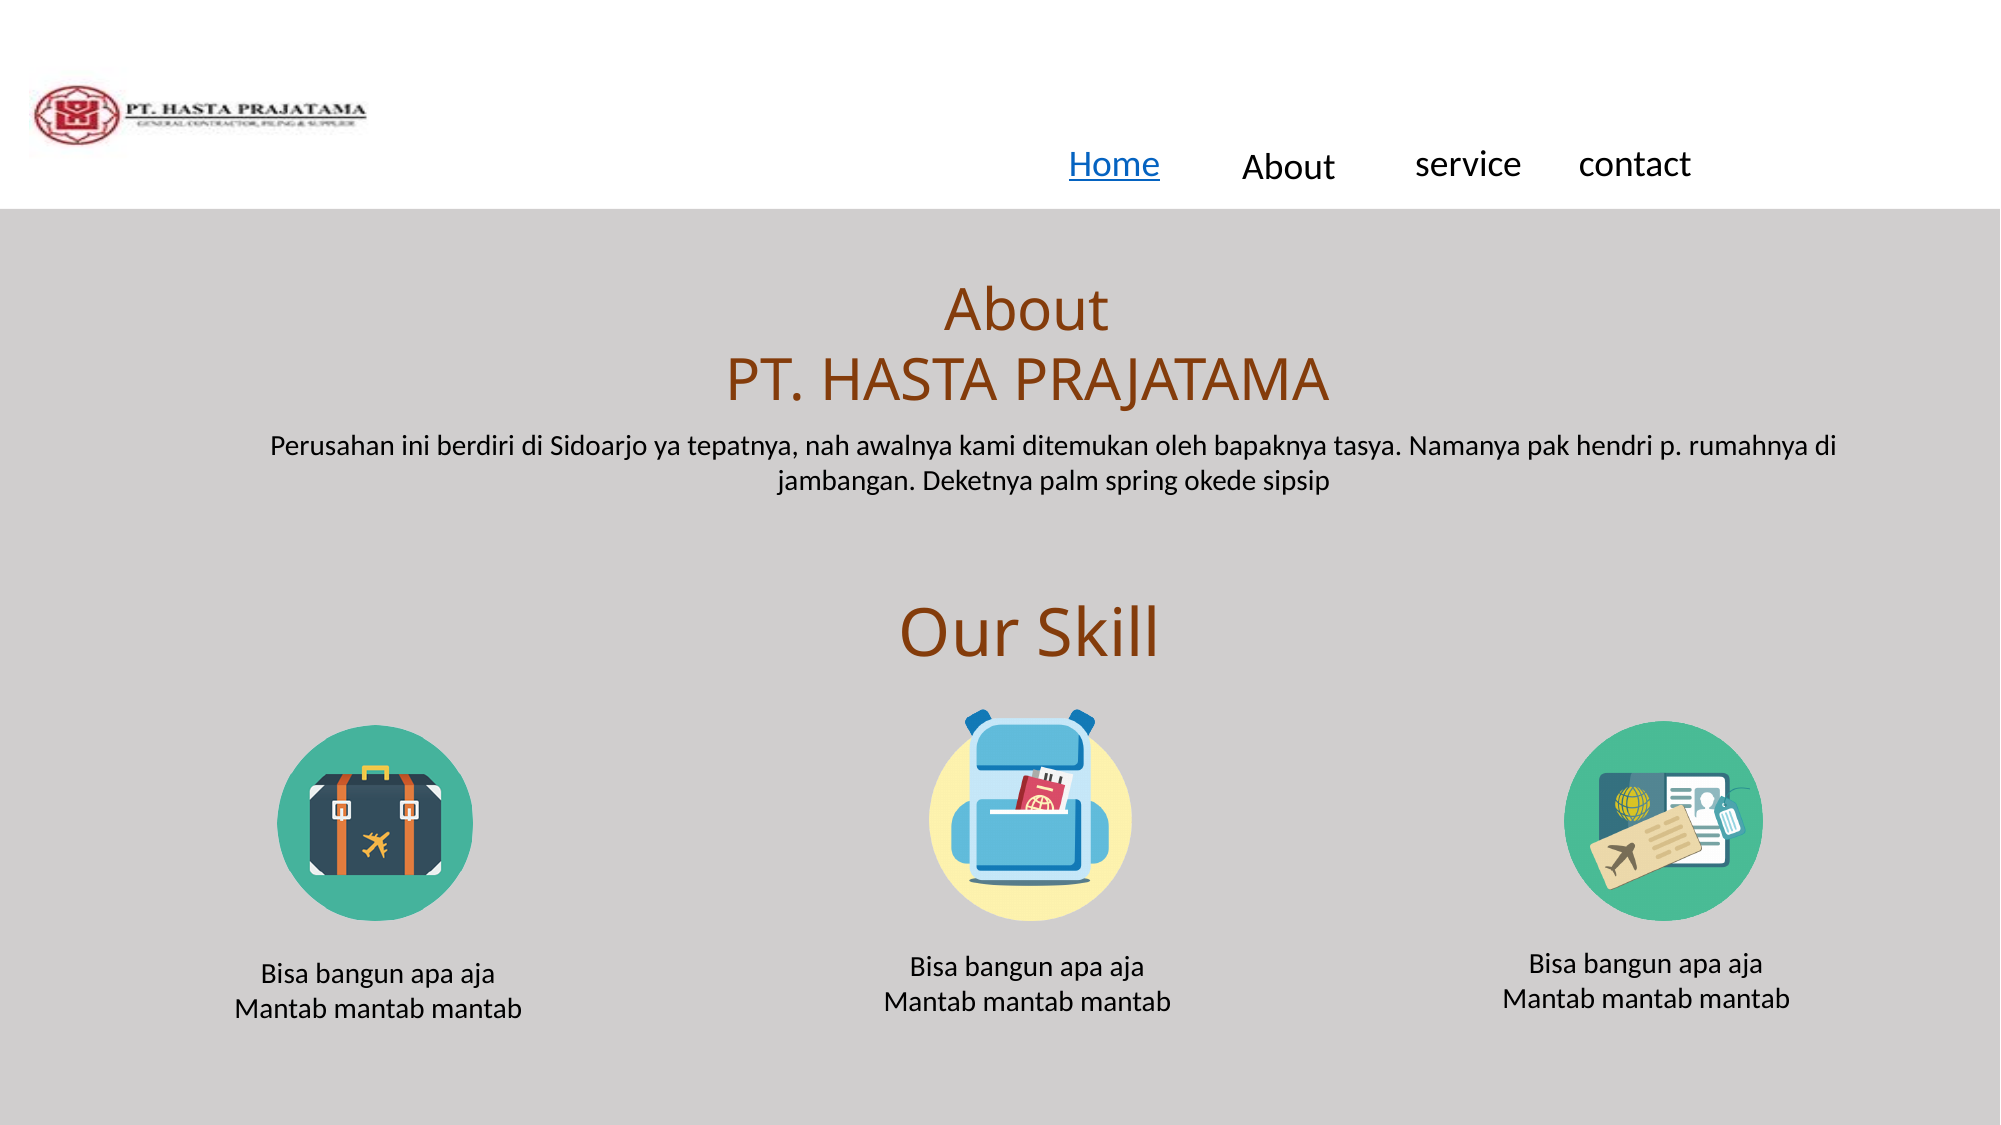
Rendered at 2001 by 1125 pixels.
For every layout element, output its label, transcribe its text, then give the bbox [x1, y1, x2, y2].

text_box Perusahan ini berdiri di Sidoarjo ya tepatnya, nah awalnya kami ditemukan oleh bapaknya tasya. Namanya pak hendri p. rumahnya di jambangan. Deketnya palm spring okede sipsip [214, 418, 1893, 504]
picture [29, 23, 375, 201]
text_box [0, 0, 2000, 208]
text_box [0, 208, 2000, 1125]
text_box About [1227, 134, 1352, 195]
text_box Home [1054, 131, 1179, 191]
text_box Bisa bangun apa aja Mantab mantab mantab [1470, 936, 1823, 1022]
picture [1564, 721, 1763, 921]
text_box Our Skill [659, 582, 1401, 677]
text_box service [1400, 131, 1564, 191]
text_box Bisa bangun apa aja Mantab mantab mantab [202, 946, 555, 1032]
text_box contact [1564, 131, 1729, 191]
picture [277, 725, 473, 921]
picture [929, 709, 1132, 921]
text_box About PT. HASTA PRAJATAMA [657, 264, 1398, 418]
text_box Bisa bangun apa aja Mantab mantab mantab [851, 939, 1204, 1025]
